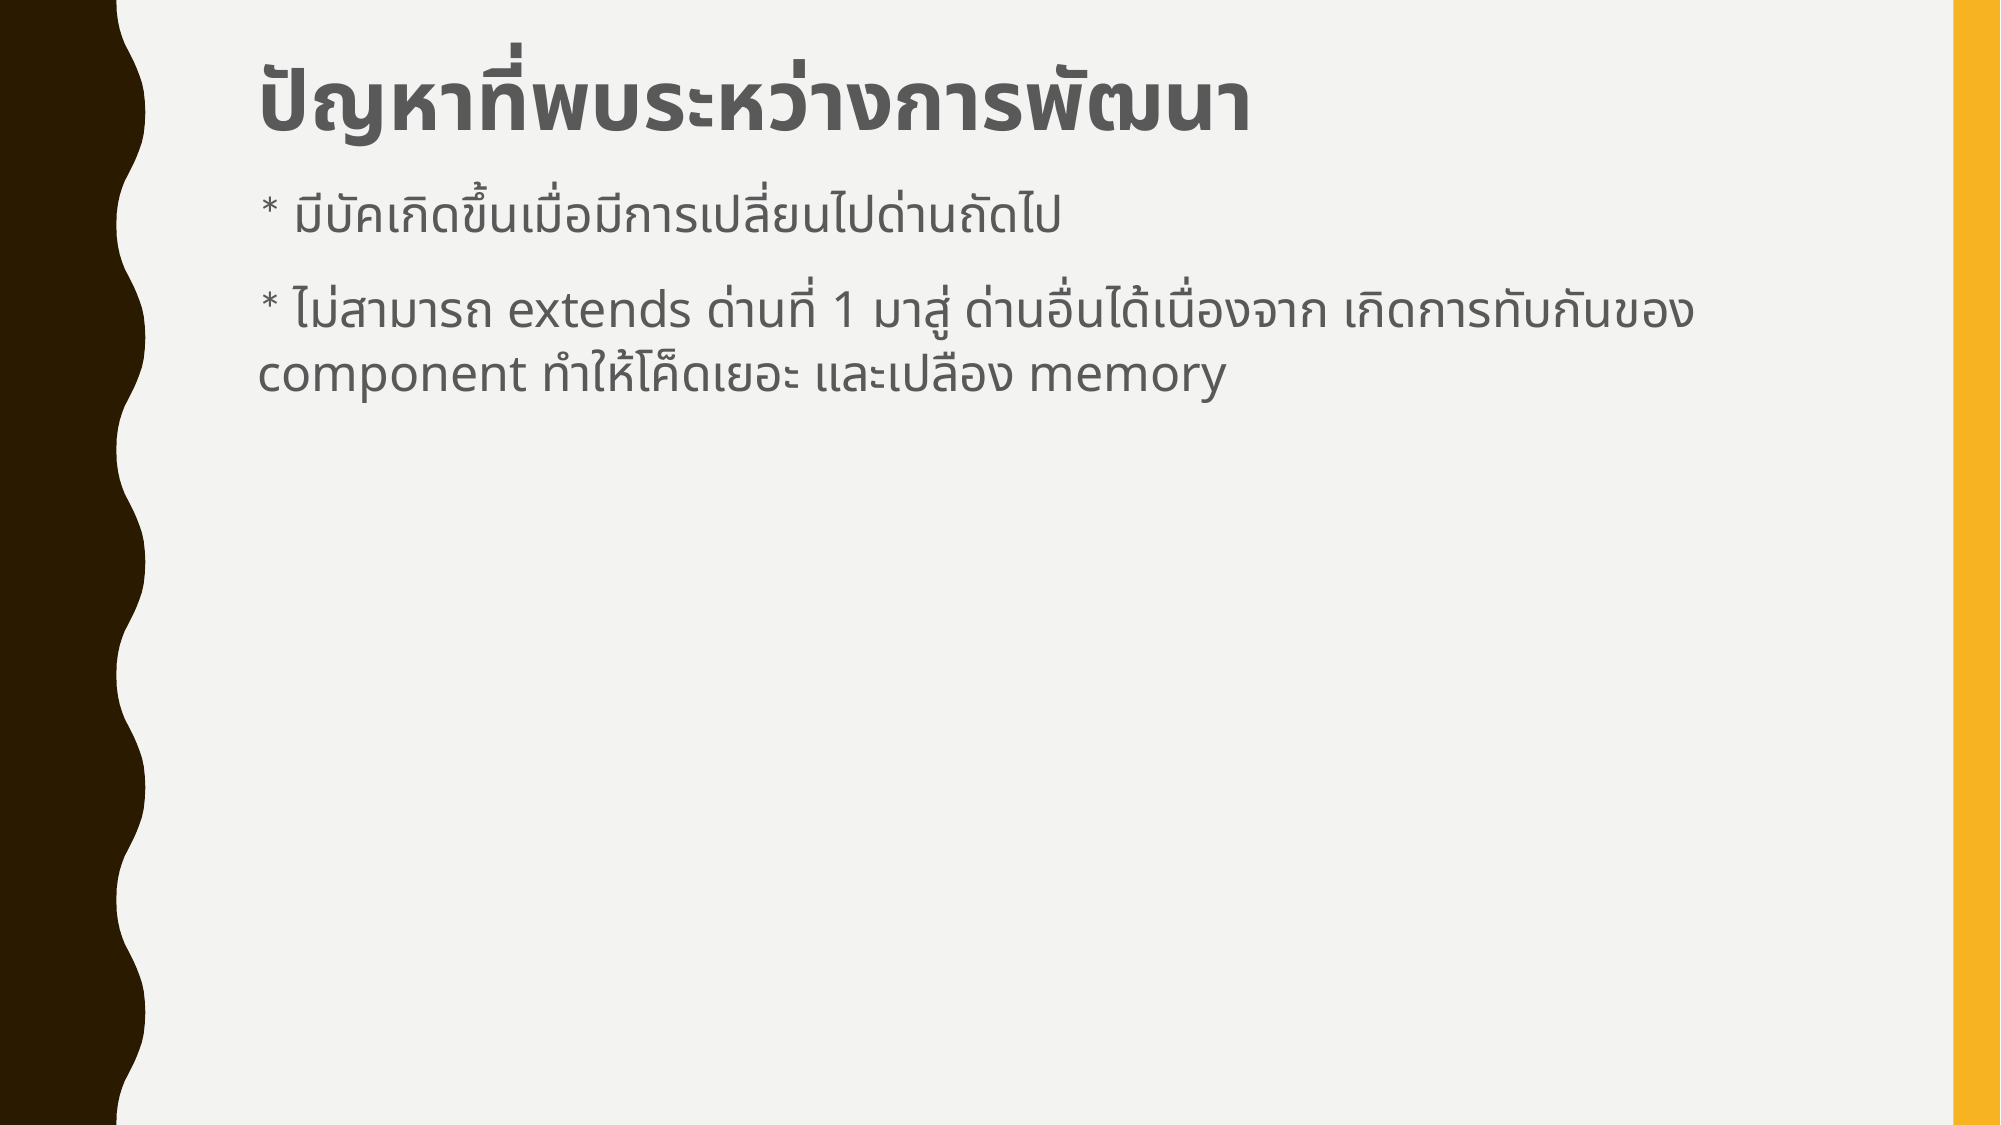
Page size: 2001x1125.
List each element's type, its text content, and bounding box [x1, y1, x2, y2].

list ปัญหาที่พบระหว่างการพัฒนา * มีบัคเกิดขึ้นเมื่อมีการเปลี่ยนไปด่านถัดไป * ไม่สามารถ extends ด่านที่ 1 มาสู่ ด่านอื่นได้เนื่องจาก เกิดการทับกันของ component ทำให้โค็ดเยอะ และเปลือง memory [205, 32, 1875, 1087]
